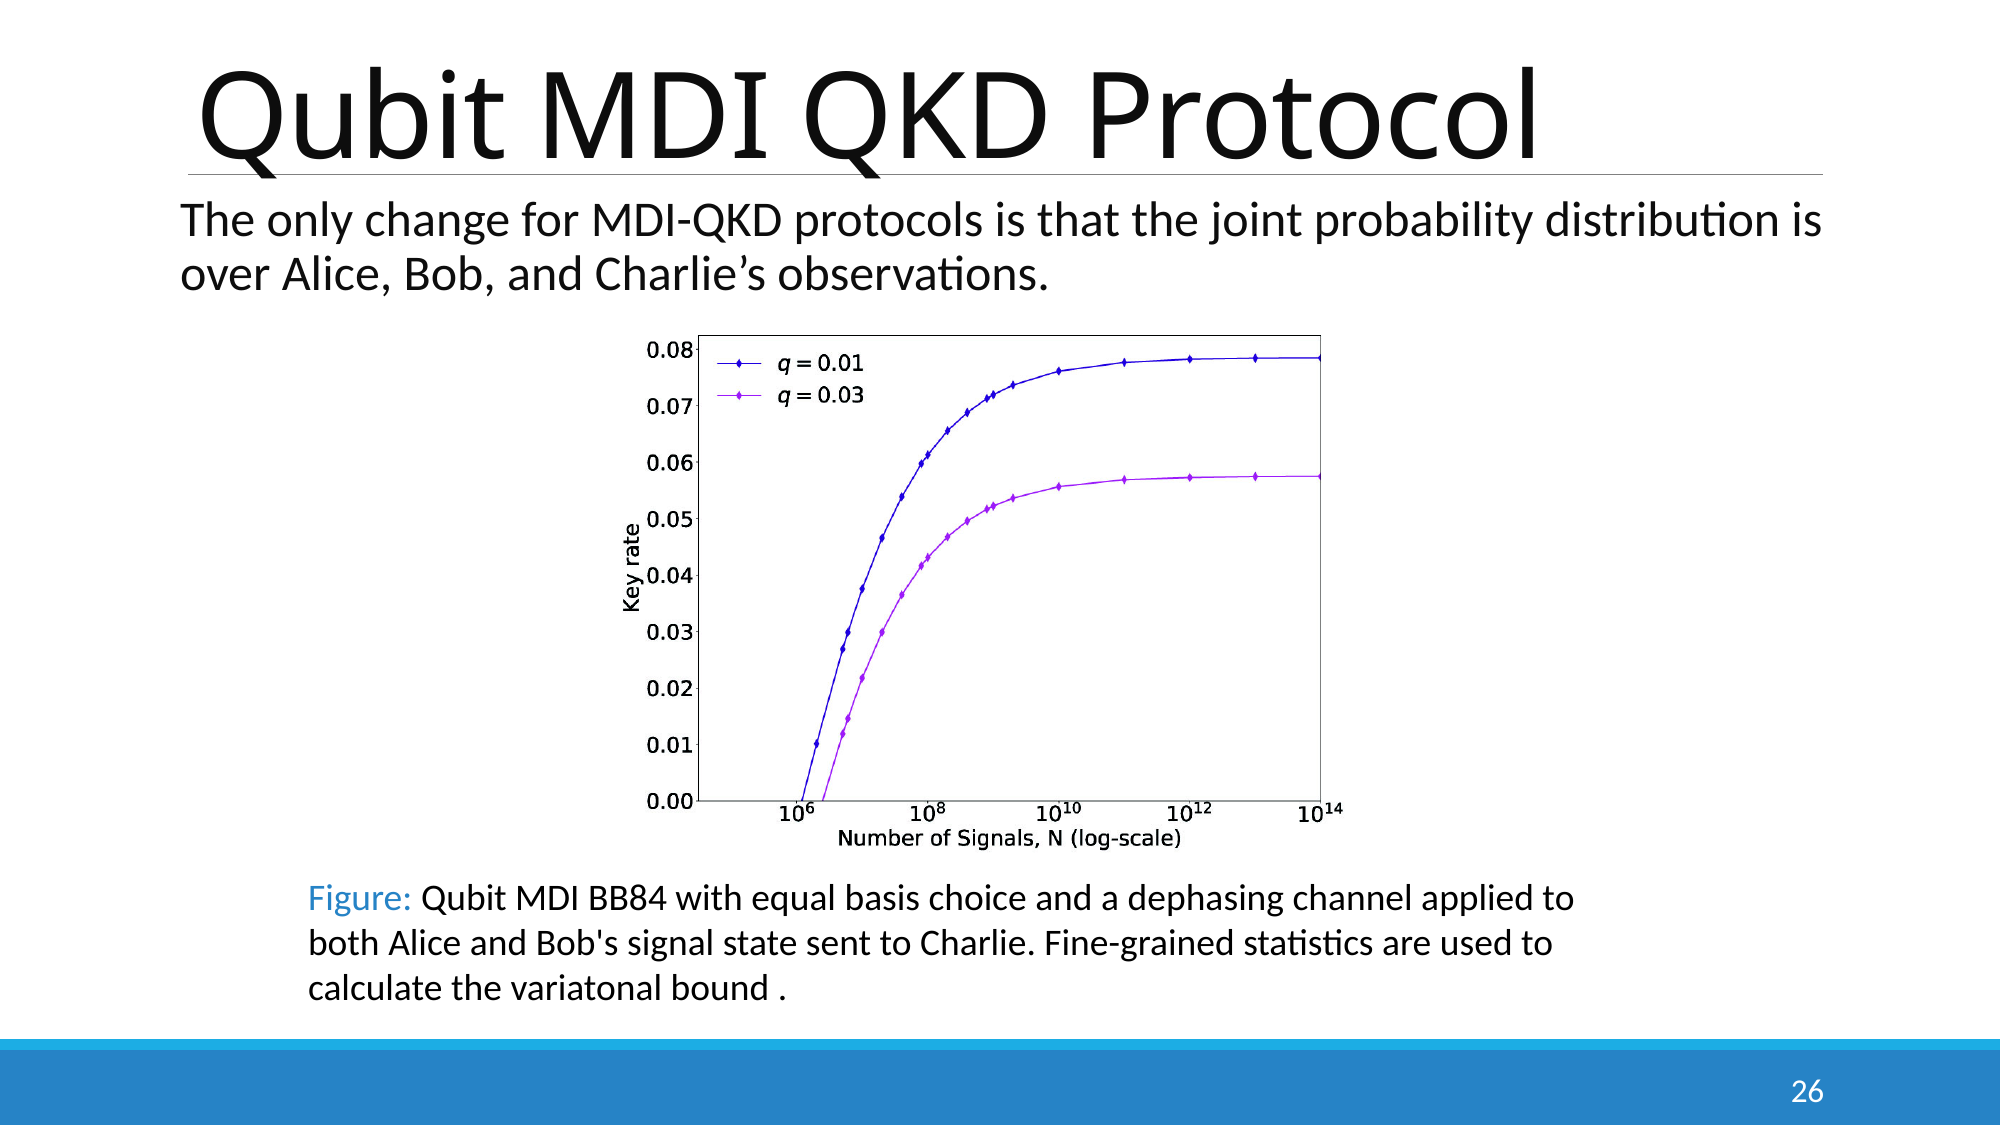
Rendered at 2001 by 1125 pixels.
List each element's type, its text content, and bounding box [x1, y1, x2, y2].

slide_number 26 [1624, 1059, 1840, 1120]
list The only change for MDI-QKD protocols is that the joint probability distribution is over Alice, Bob, and Charlie’s observations. [180, 185, 1830, 325]
picture [598, 311, 1368, 876]
title Qubit MDI QKD Protocol [180, 51, 1830, 185]
